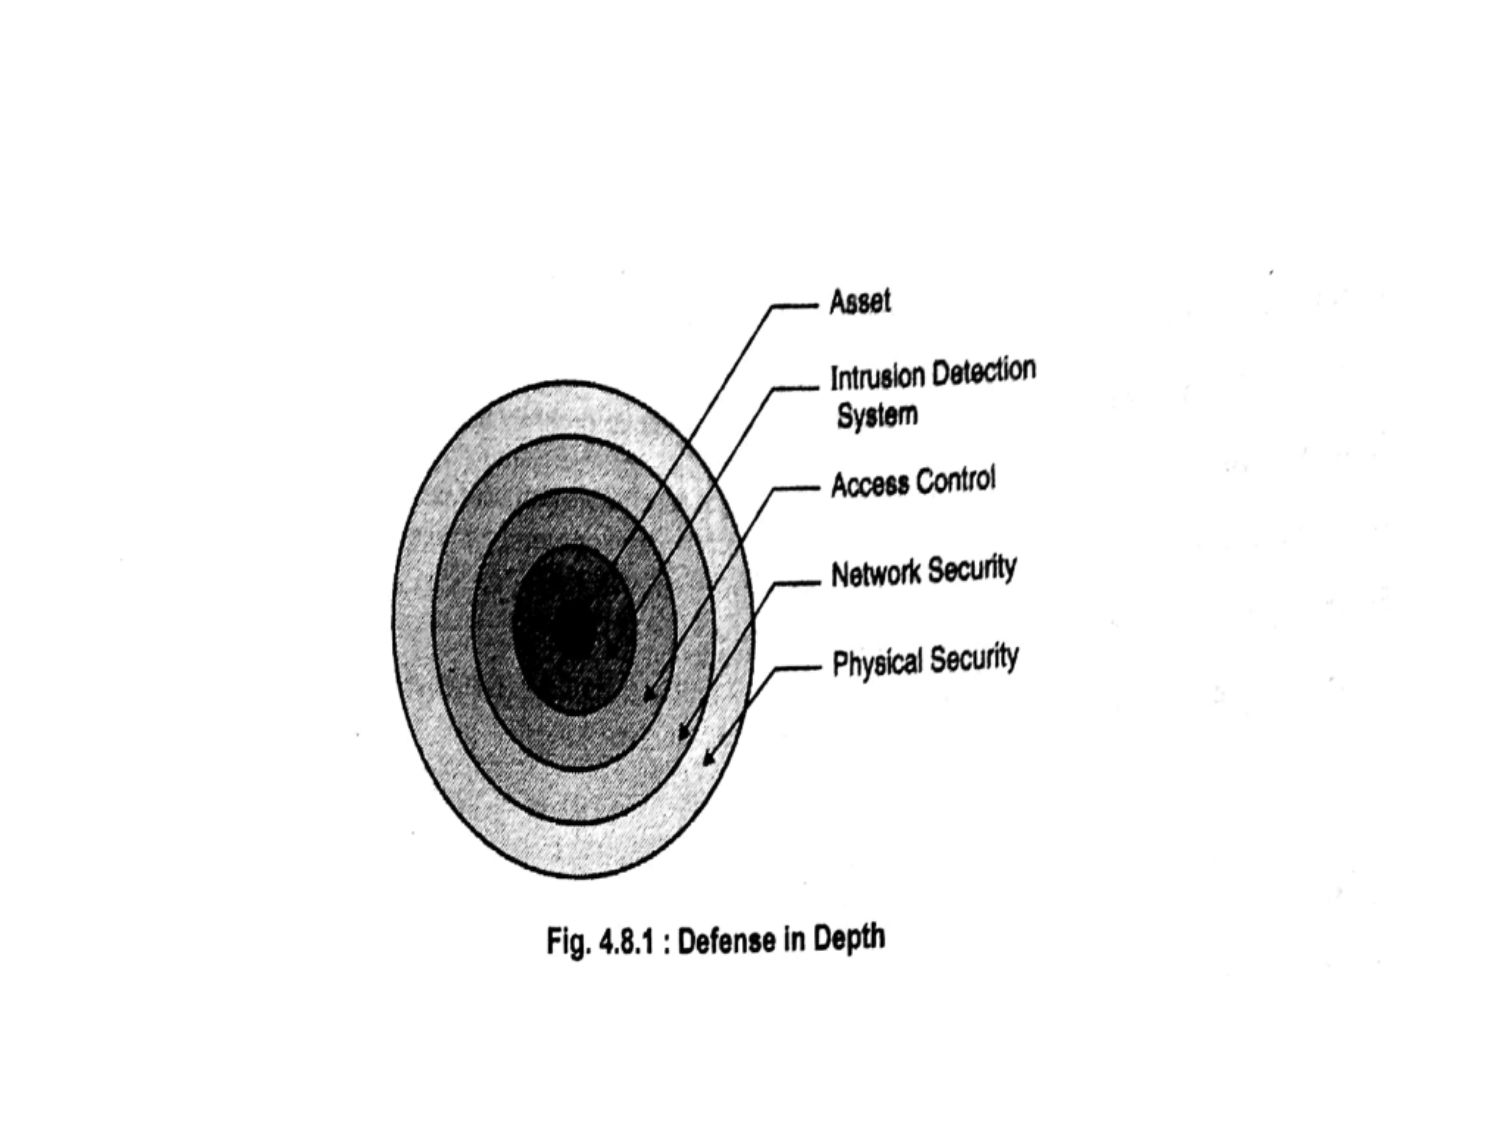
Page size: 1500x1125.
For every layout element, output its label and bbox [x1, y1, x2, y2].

list [74, 266, 1426, 977]
